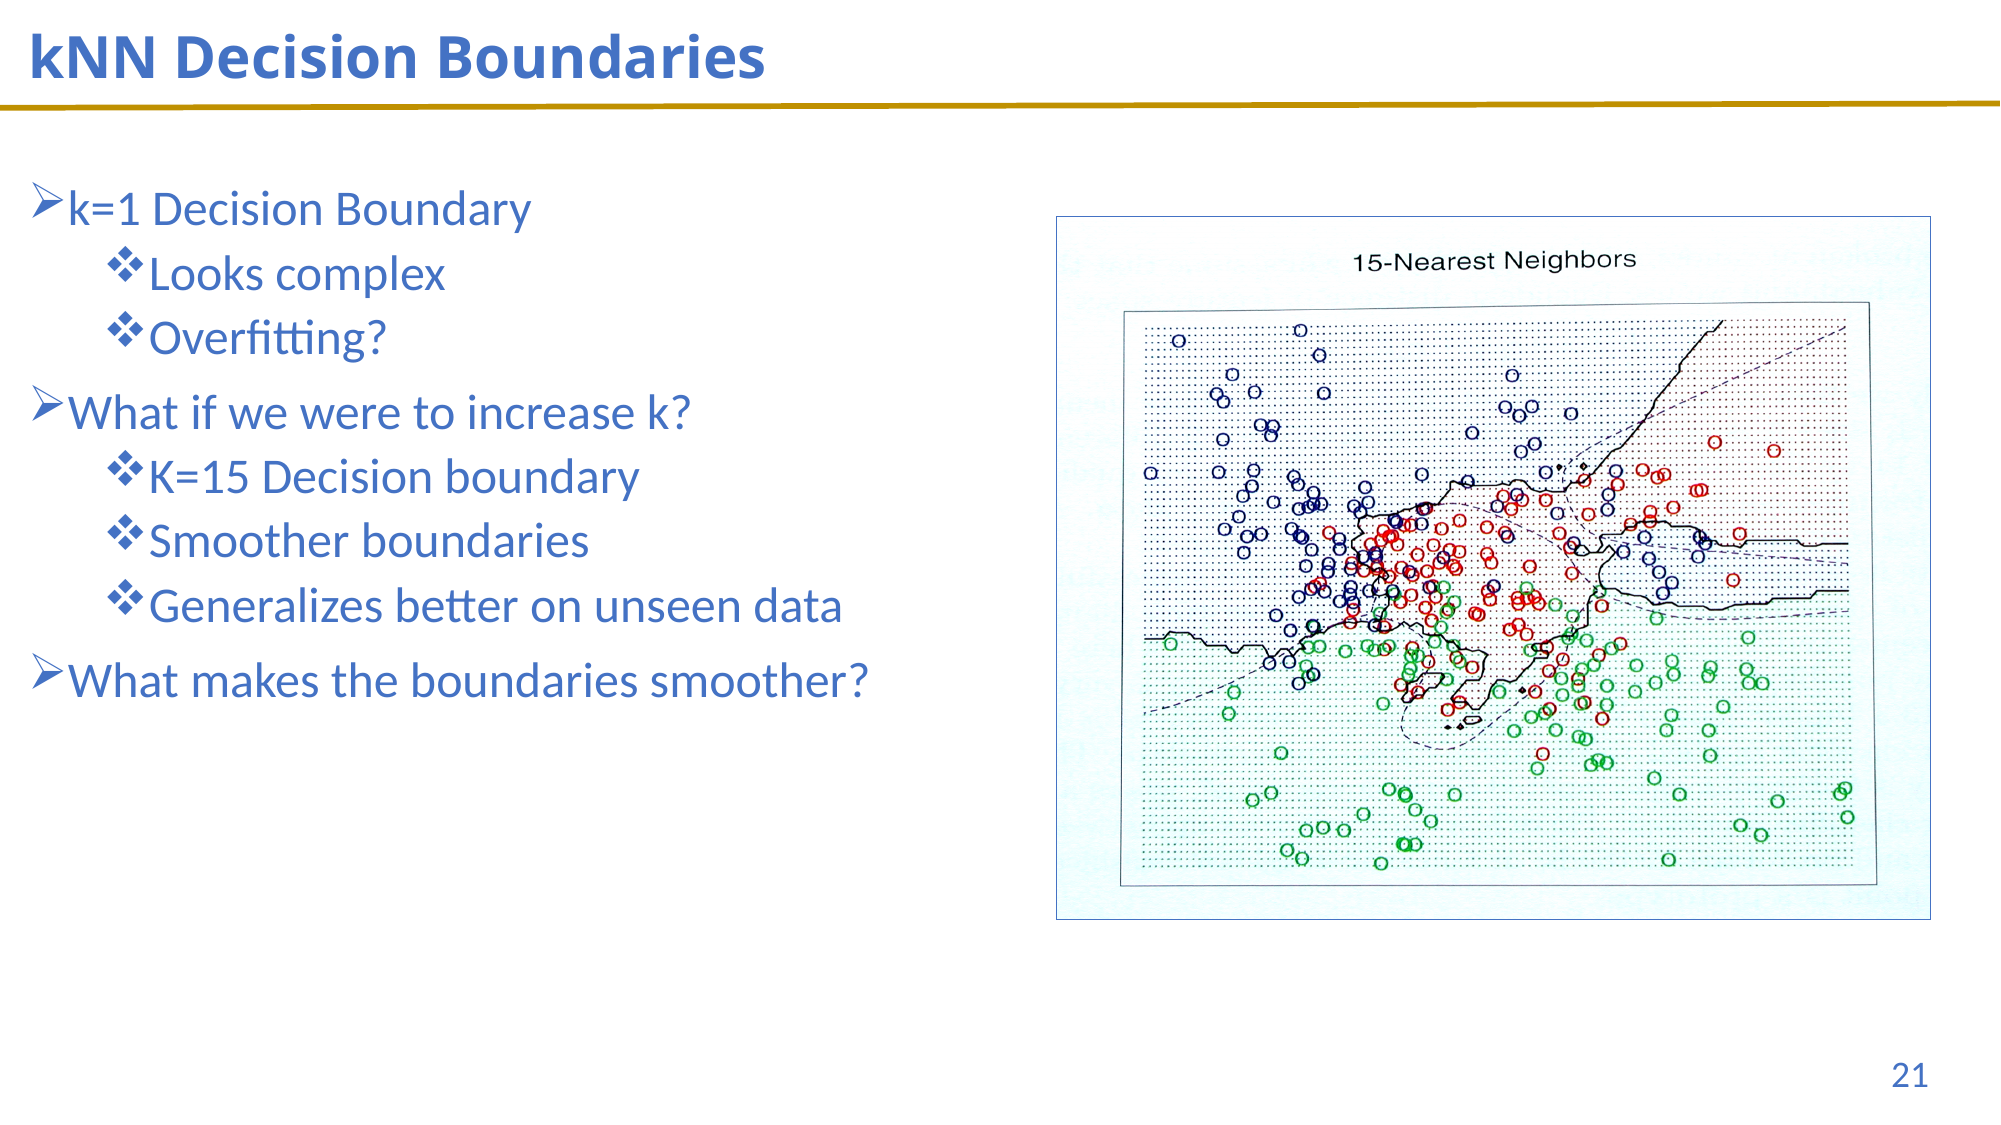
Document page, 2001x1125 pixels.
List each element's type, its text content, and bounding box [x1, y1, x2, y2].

slide_number 21 [1493, 1042, 1944, 1103]
list k=1 Decision Boundary Looks complex Overfitting? What if we were to increase k? K=15 Decision boundary Smoother boundaries Generalizes better on unseen data What makes the boundaries smoother? [13, 175, 1002, 889]
title kNN Decision Boundaries [13, 0, 1739, 120]
picture [1056, 216, 1931, 920]
